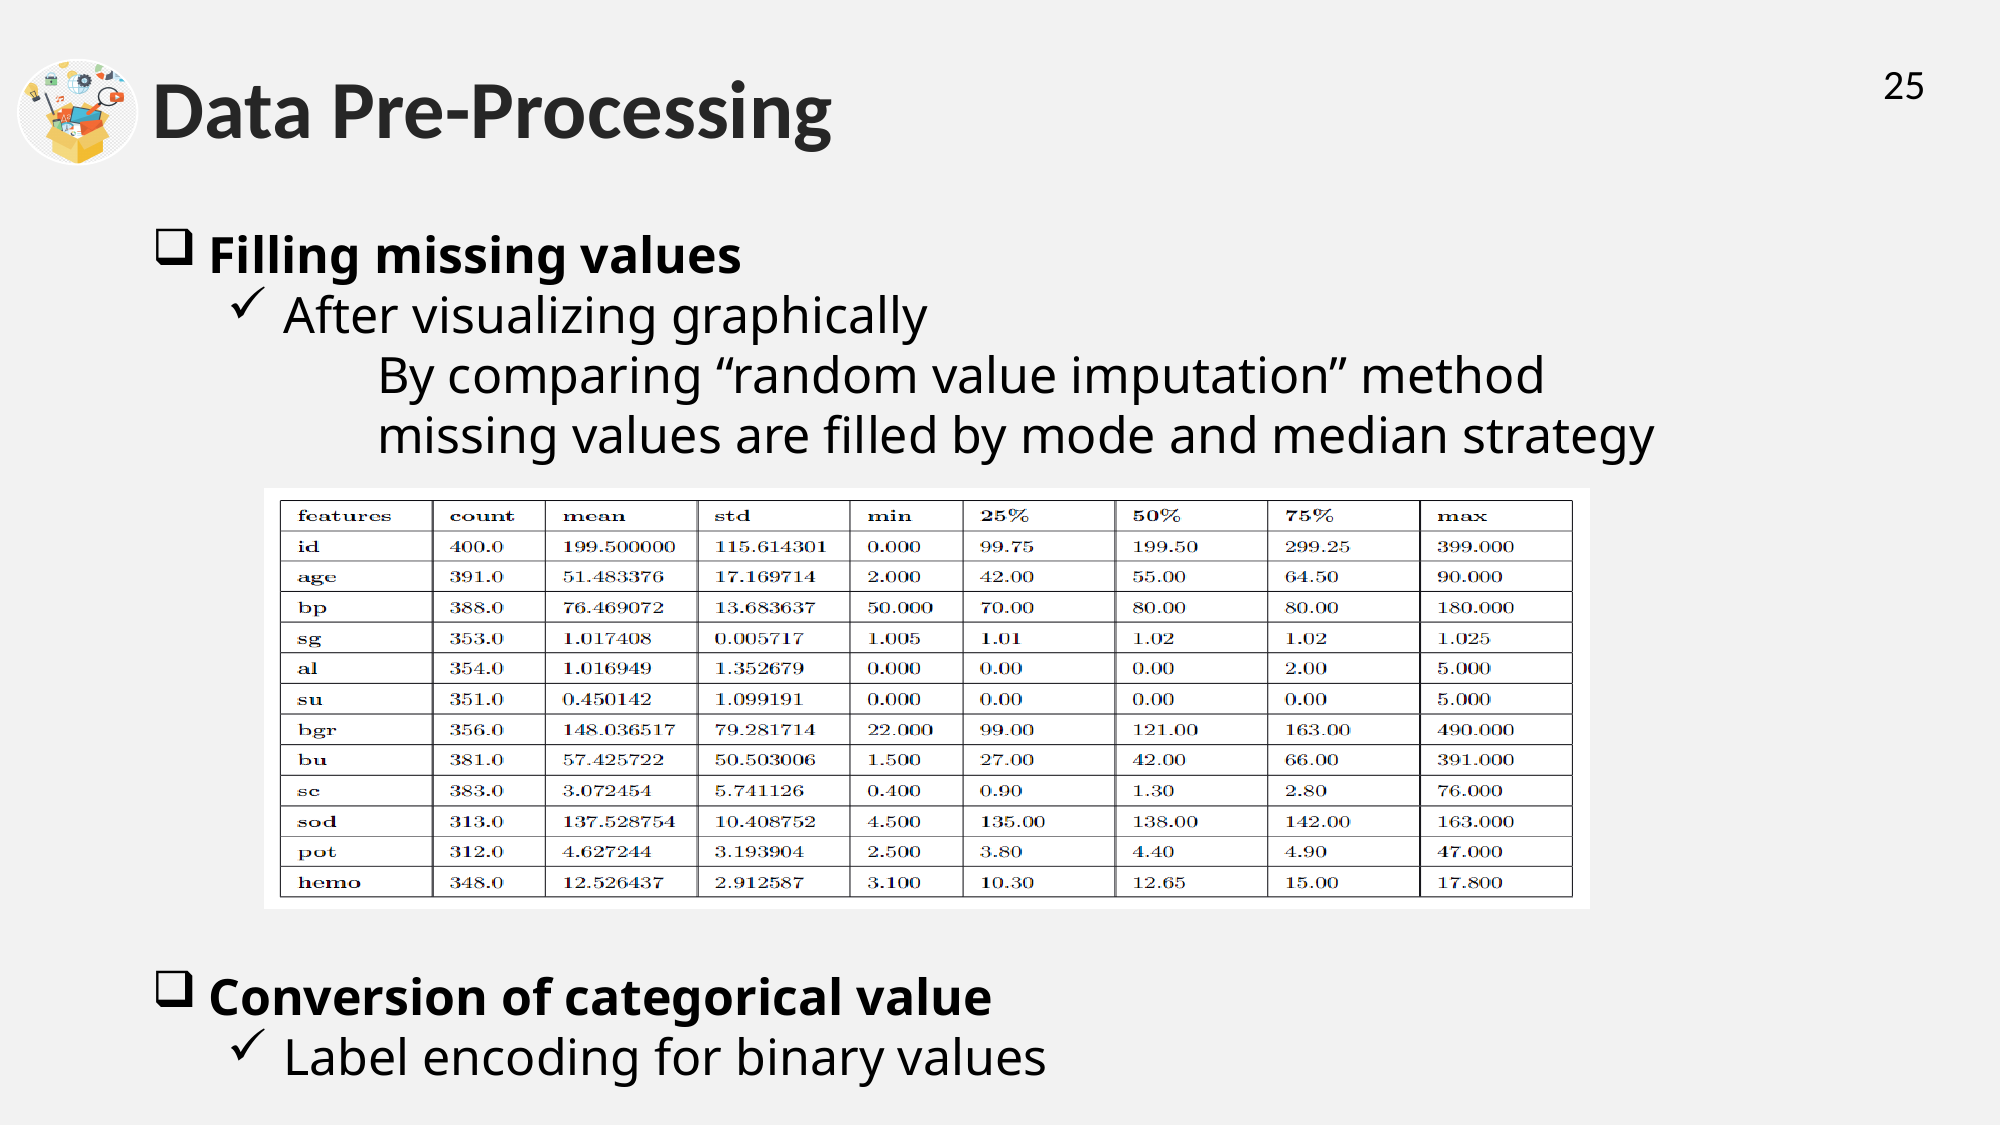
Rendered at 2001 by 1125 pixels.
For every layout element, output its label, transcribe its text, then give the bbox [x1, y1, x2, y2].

text_box Filling missing values After visualizing graphically By comparing “random value imputation” method missing values are filled by mode and median strategy [137, 216, 1828, 471]
title Data Pre-Processing [137, 59, 1863, 165]
text_box [16, 58, 139, 166]
picture [264, 488, 1776, 909]
text_box Conversion of categorical value Label encoding for binary values [137, 957, 1828, 1093]
